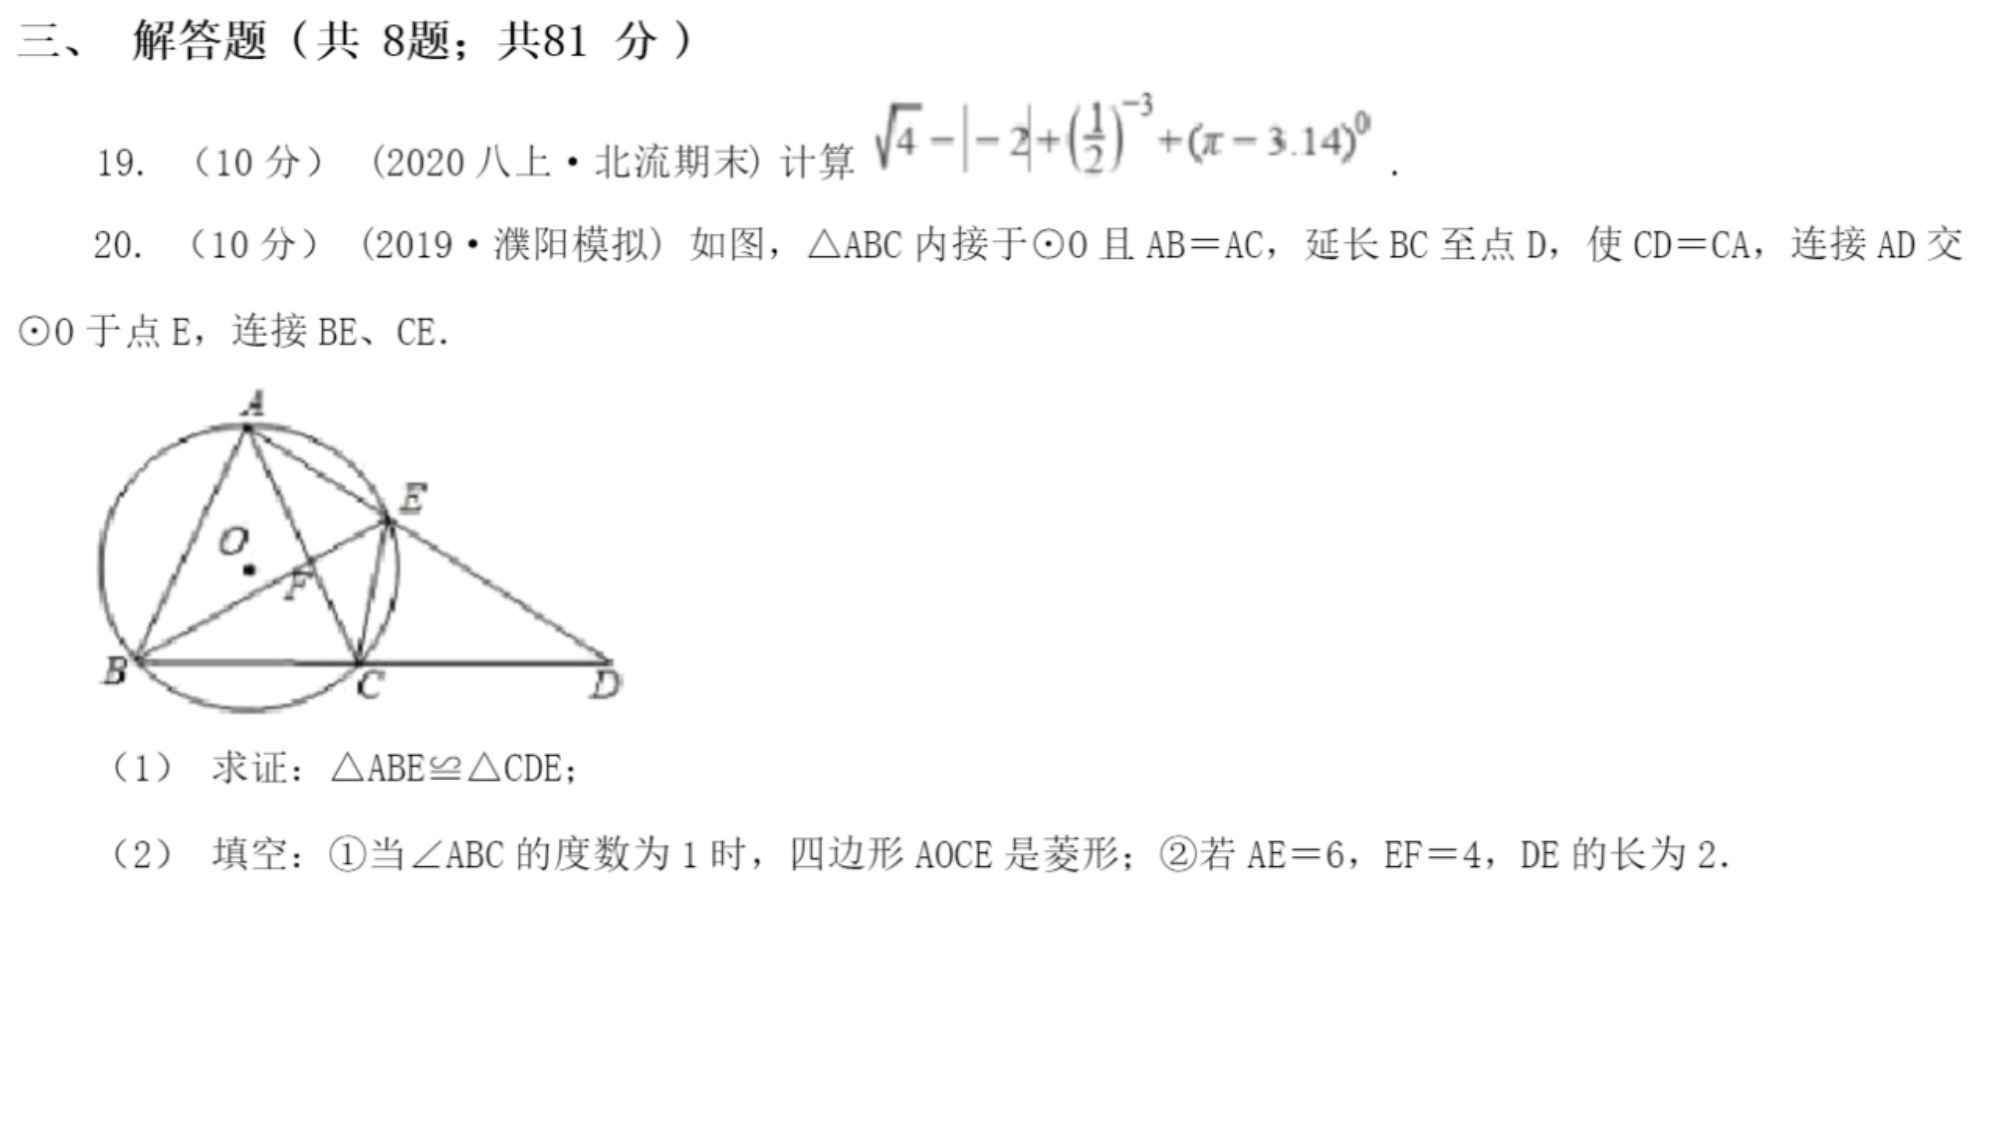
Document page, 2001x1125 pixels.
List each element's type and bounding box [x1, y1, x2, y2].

picture [0, 17, 1980, 877]
